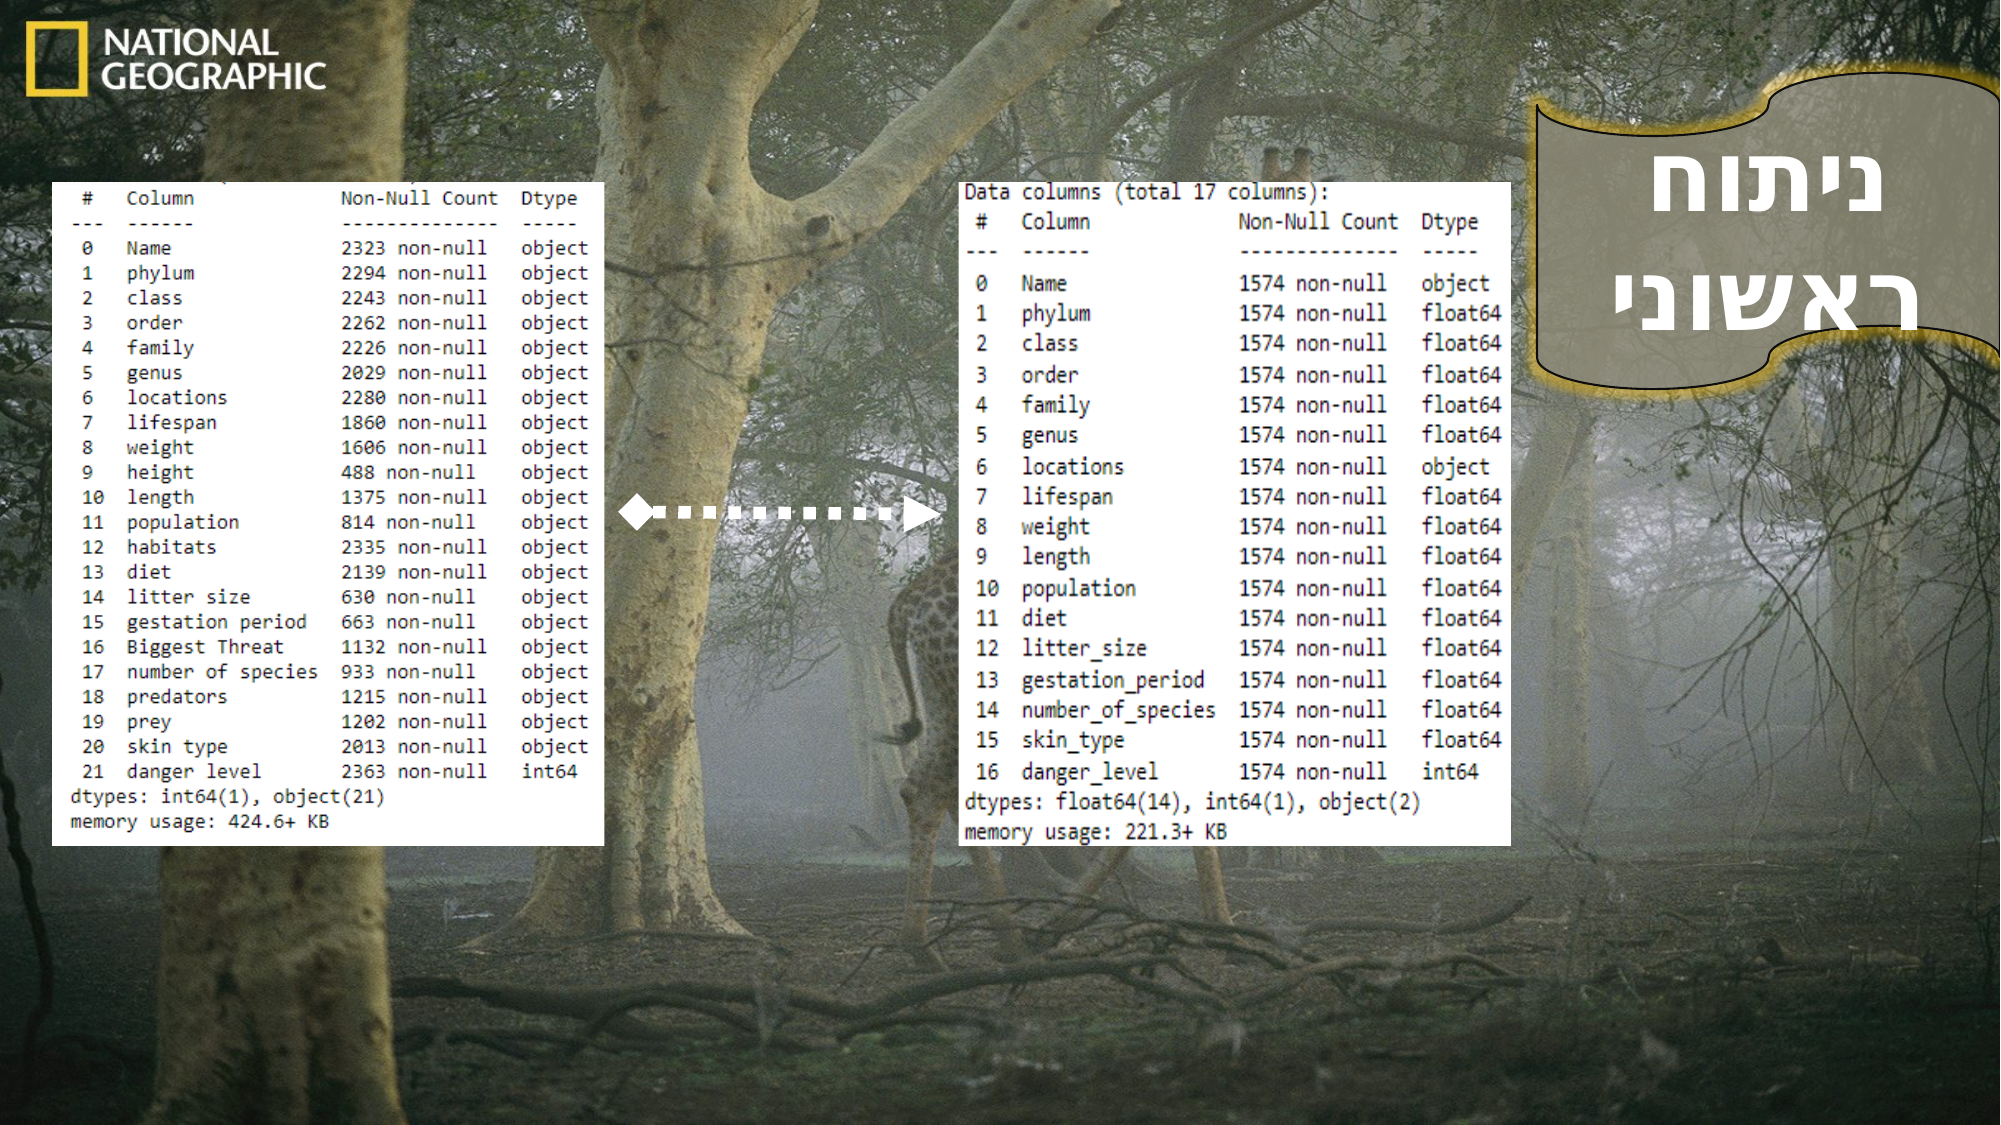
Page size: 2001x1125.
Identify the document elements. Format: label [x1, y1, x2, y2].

picture [0, 0, 2000, 1125]
text_box [636, 511, 942, 515]
